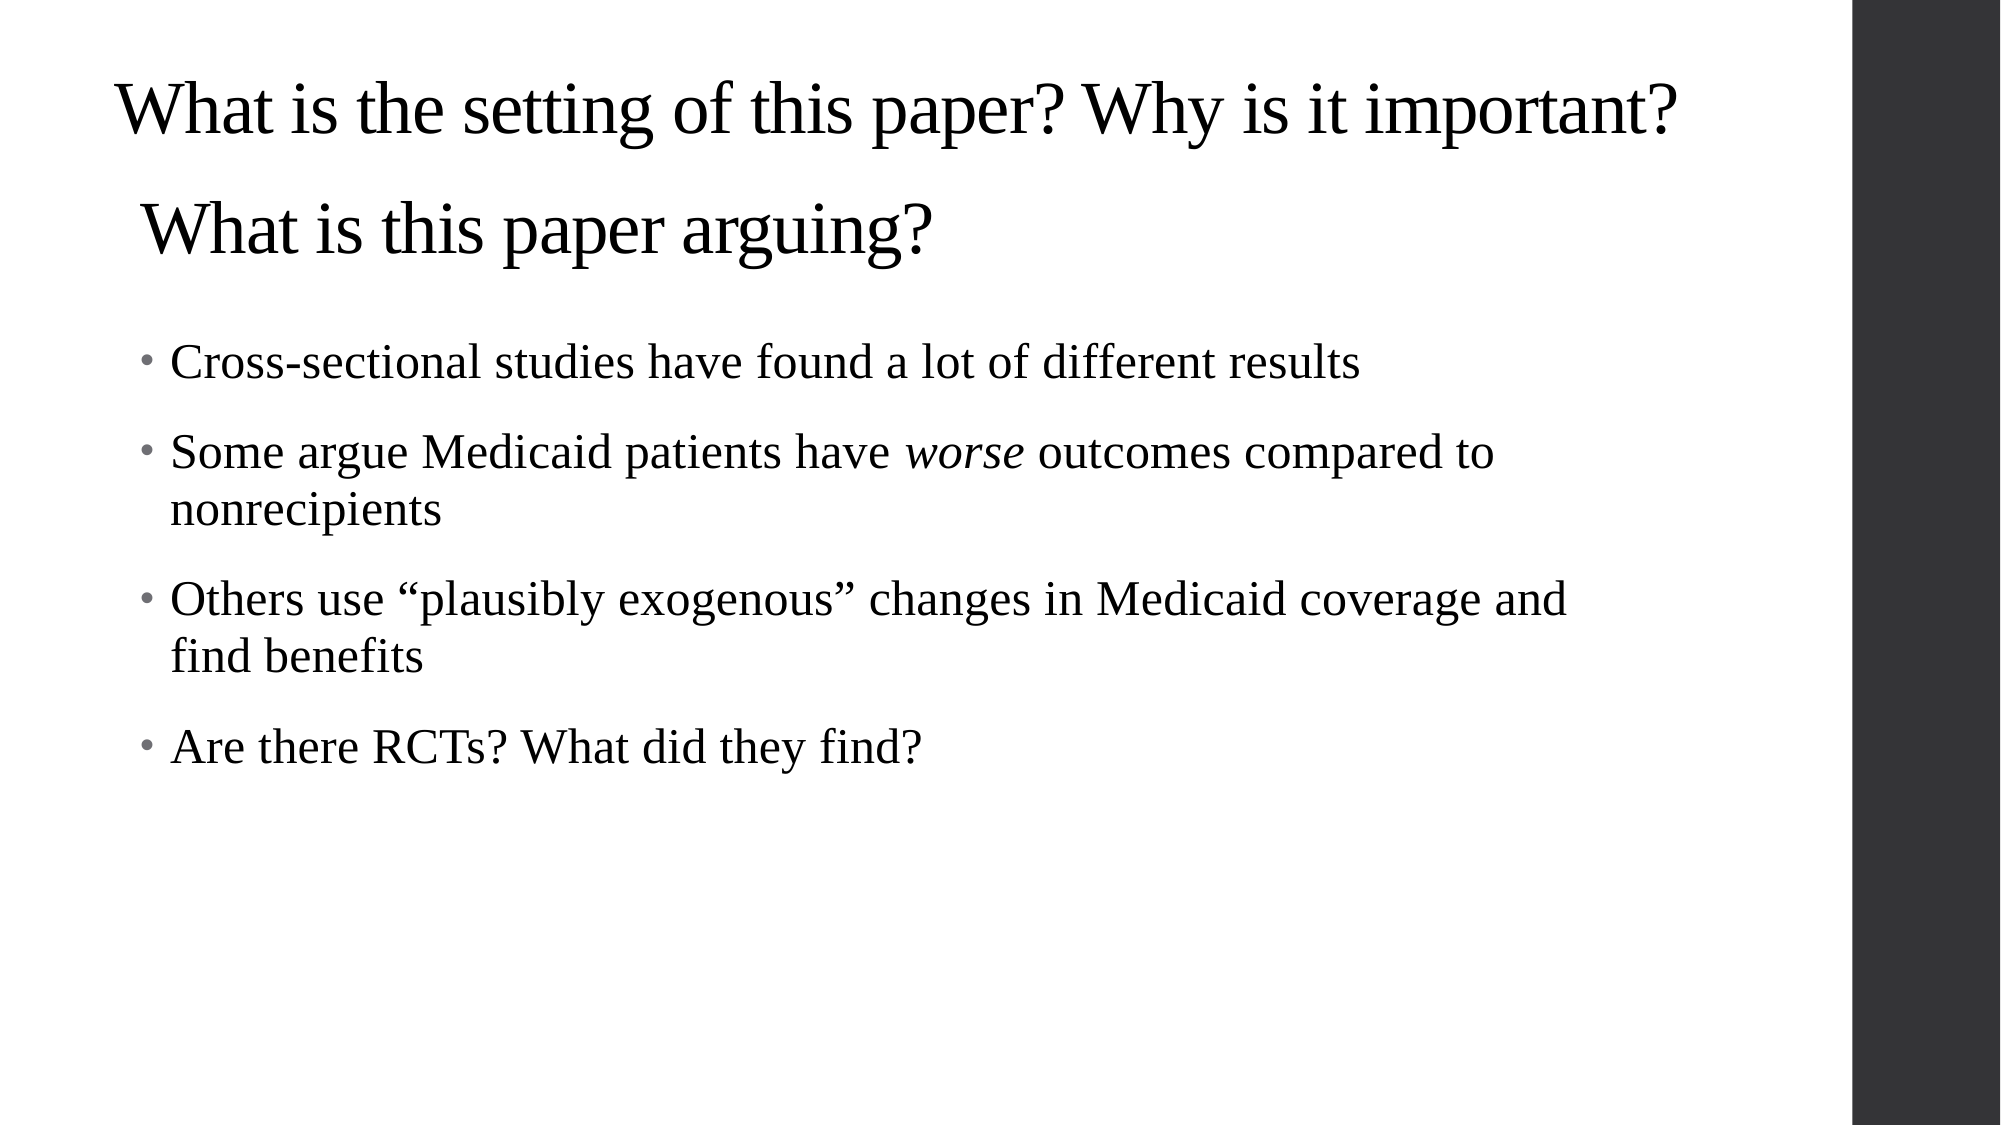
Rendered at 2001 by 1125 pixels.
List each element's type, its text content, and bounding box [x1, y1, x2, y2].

text_box What is this paper arguing? [124, 174, 1838, 278]
title What is the setting of this paper? Why is it important? [99, 55, 1813, 158]
list Cross-sectional studies have found a lot of different results Some argue Medicaid patients have worse outcomes compared to nonrecipients Others use “plausibly exogenous” changes in Medicaid coverage and find benefits Are there RCTs? What did they find? [125, 324, 1617, 1014]
